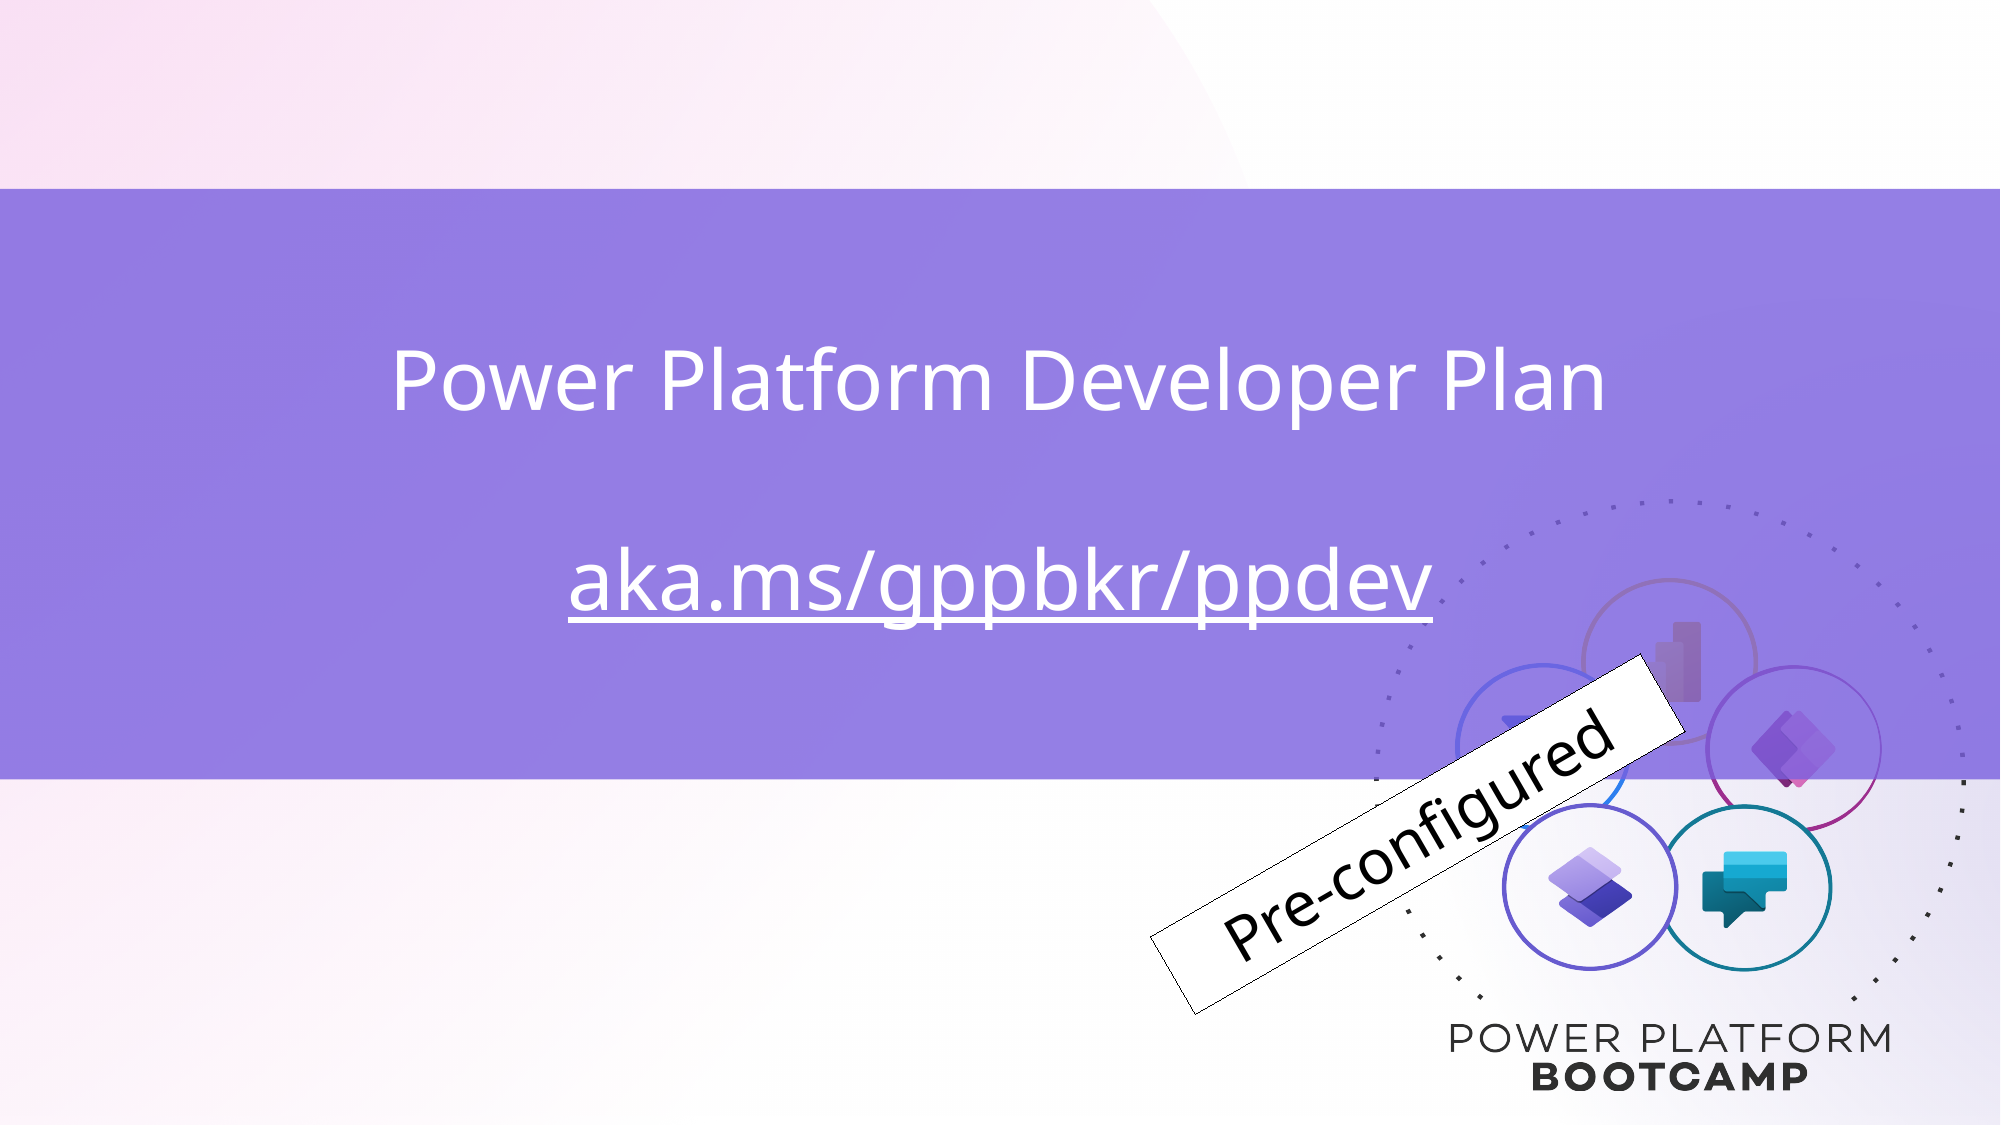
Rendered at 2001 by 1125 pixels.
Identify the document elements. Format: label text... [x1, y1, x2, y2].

text_box Pre-configured [1150, 653, 1686, 1015]
text_box Power Platform Developer Plan aka.ms/gppbkr/ppdev [0, 188, 2000, 780]
picture [0, 0, 2001, 1125]
